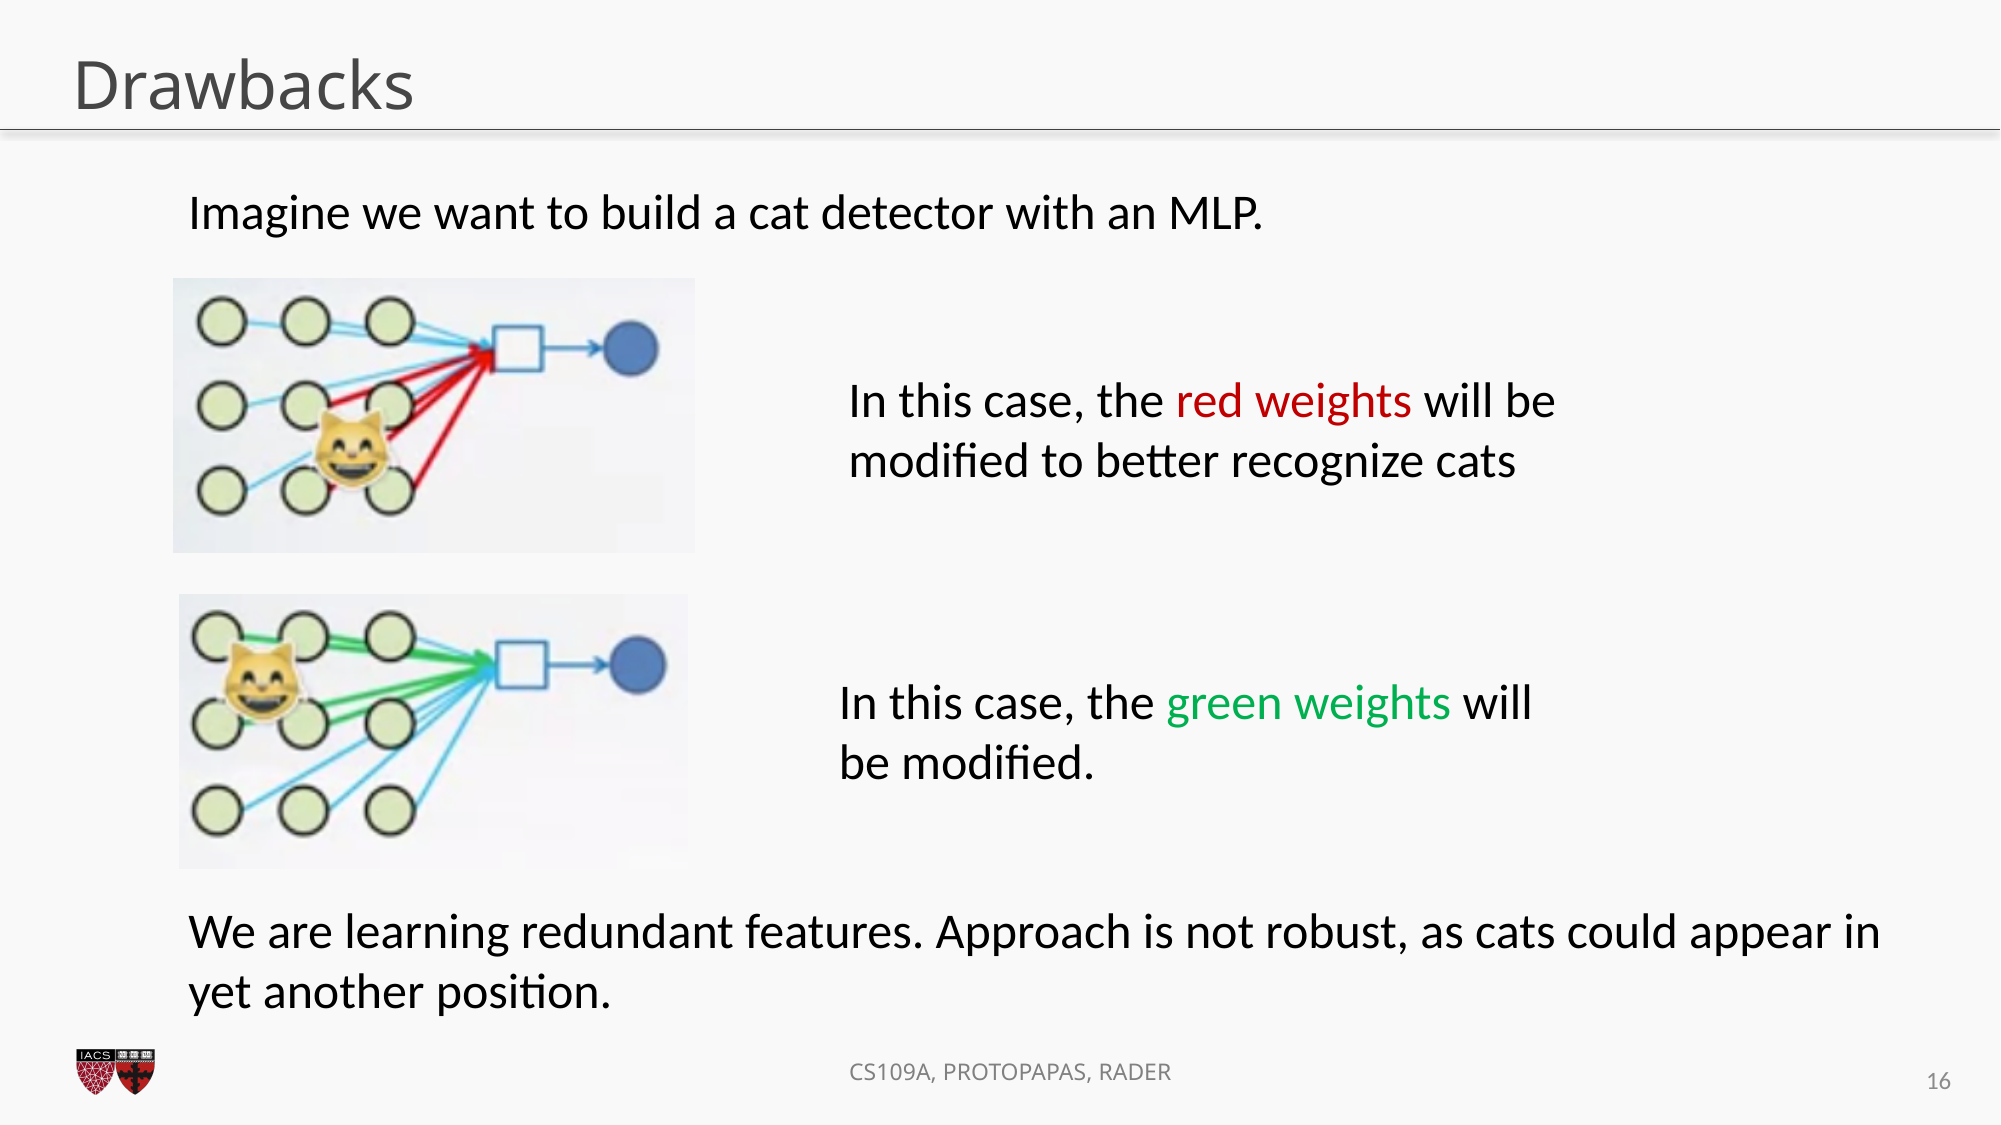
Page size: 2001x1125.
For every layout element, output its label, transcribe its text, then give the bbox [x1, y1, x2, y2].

text_box In this case, the green weights will be modified. [823, 662, 1595, 797]
picture [75, 1049, 155, 1095]
text_box Imagine we want to build a cat detector with an MLP. [173, 172, 1926, 248]
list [173, 278, 695, 553]
title Drawbacks [57, 35, 1943, 162]
text_box We are learning redundant features. Approach is not robust, as cats could appear in yet another position. [173, 891, 1926, 1026]
text_box In this case, the red weights will be modified to better recognize cats [833, 360, 1586, 495]
slide_number 16 [1500, 1050, 1967, 1110]
picture [179, 594, 689, 869]
